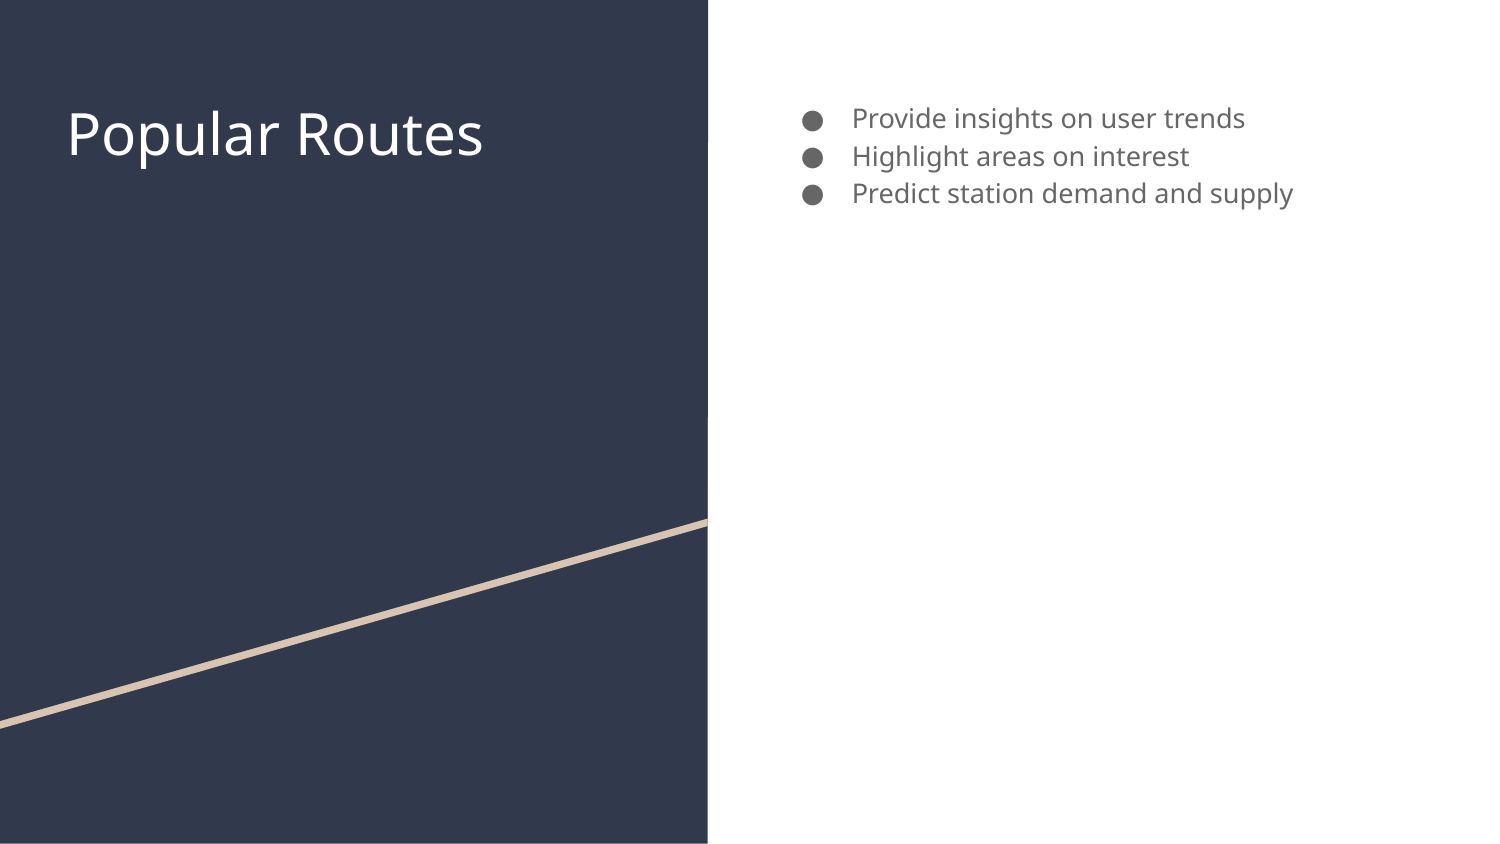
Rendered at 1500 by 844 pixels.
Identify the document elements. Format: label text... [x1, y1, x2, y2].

title Popular Routes [51, 82, 660, 494]
list Provide insights on user trends Highlight areas on interest Predict station demand and supply [761, 82, 1446, 755]
